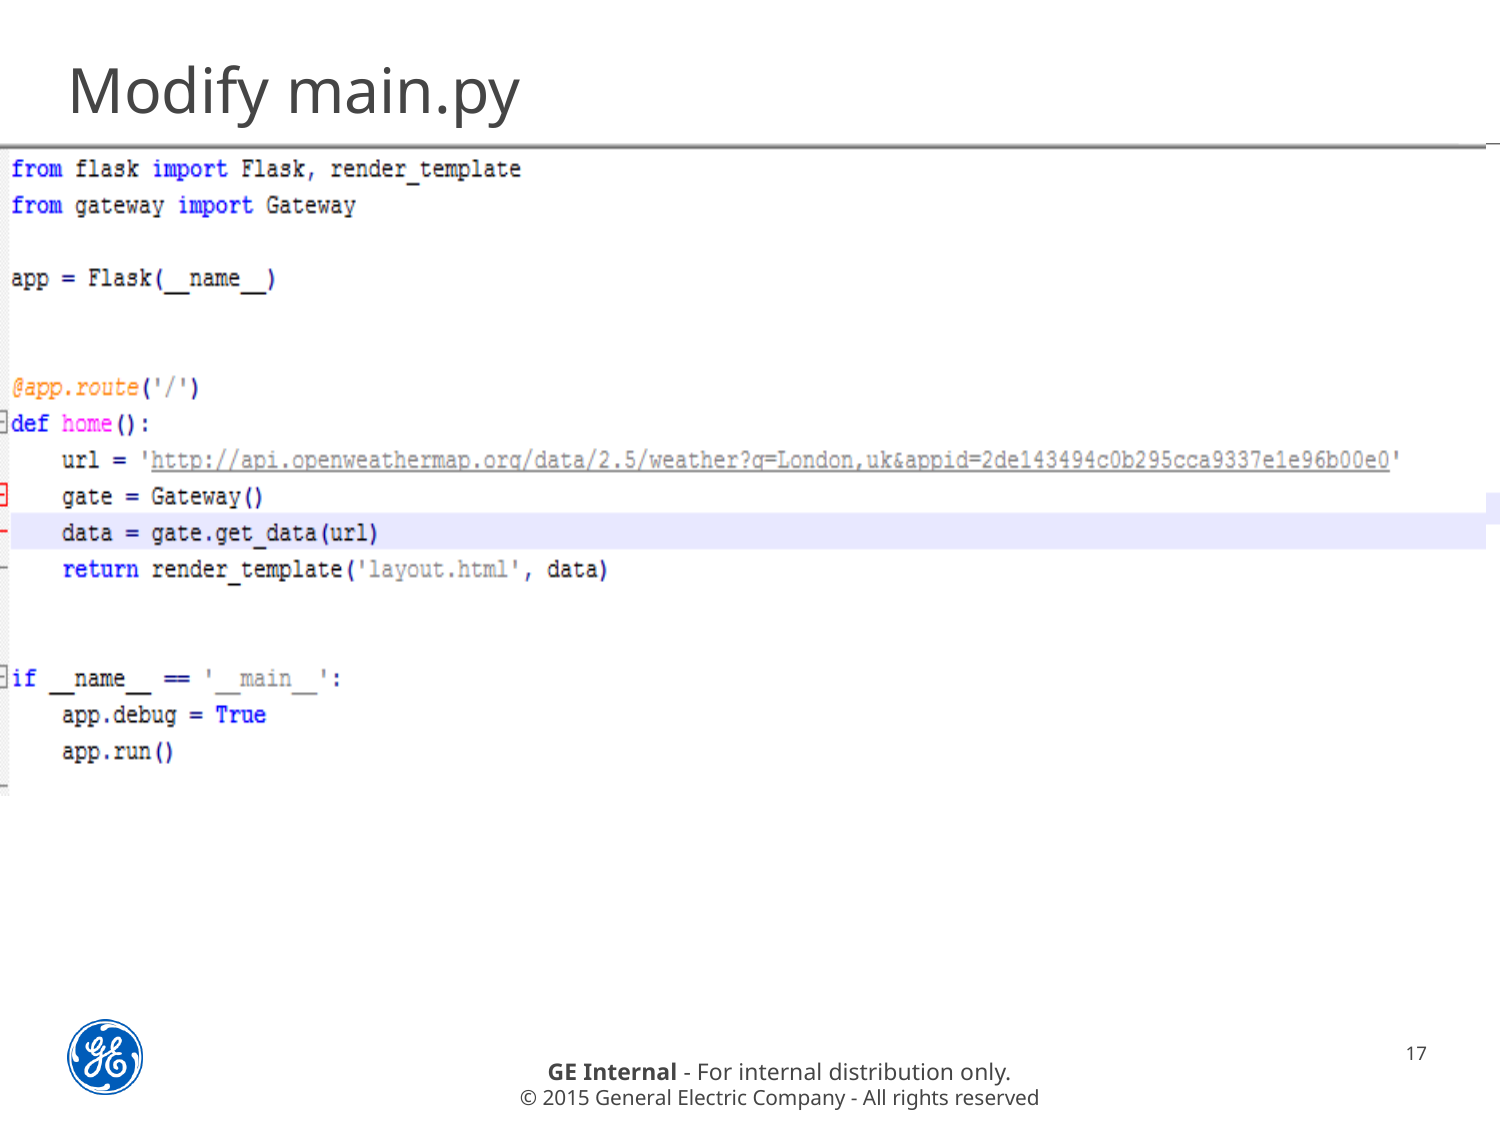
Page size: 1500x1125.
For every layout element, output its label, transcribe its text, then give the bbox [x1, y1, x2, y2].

title Modify main.py [67, 60, 1431, 140]
picture [0, 142, 1500, 796]
picture [67, 1019, 143, 1095]
